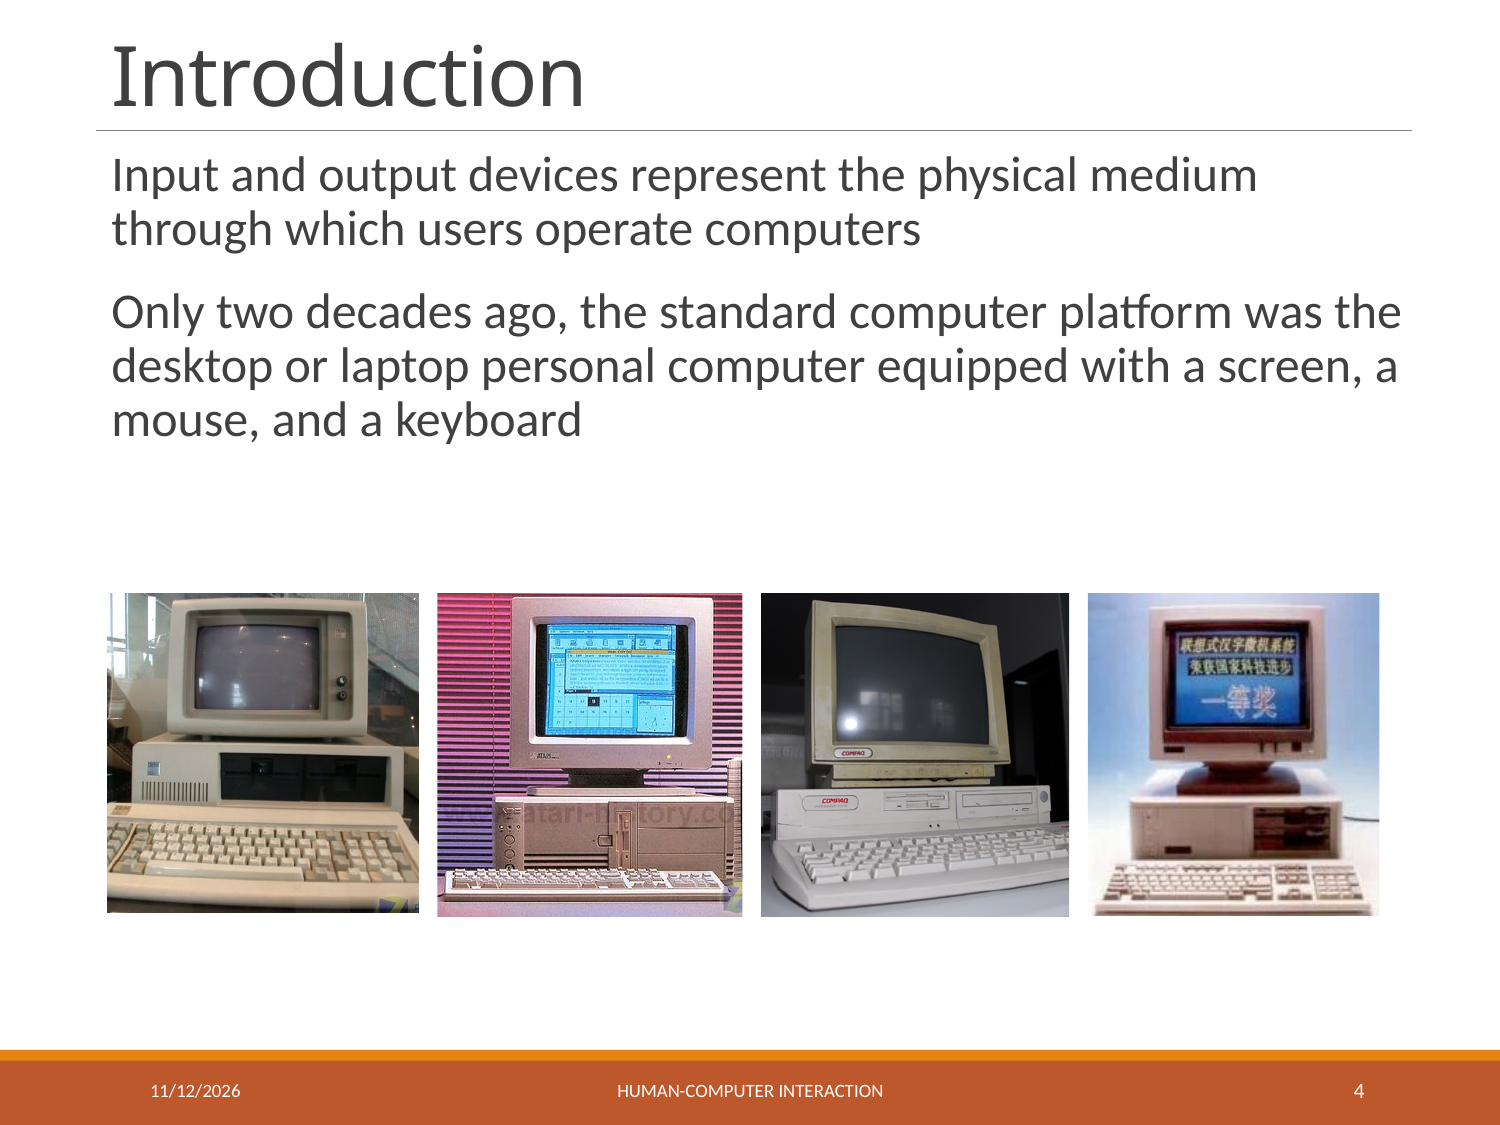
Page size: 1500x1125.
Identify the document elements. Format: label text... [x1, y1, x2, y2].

slide_number 4 [1218, 1059, 1380, 1120]
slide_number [135, 1059, 440, 1120]
title Introduction [96, 19, 1413, 131]
list Input and output devices represent the physical medium through which users operate computers Only two decades ago, the standard computer platform was the desktop or laptop personal computer equipped with a screen, a mouse, and a keyboard [96, 140, 1413, 1034]
picture [1087, 593, 1380, 916]
picture [760, 593, 1070, 917]
footer Human-computer interaction [453, 1059, 1047, 1120]
picture [106, 593, 420, 913]
picture [436, 593, 744, 917]
